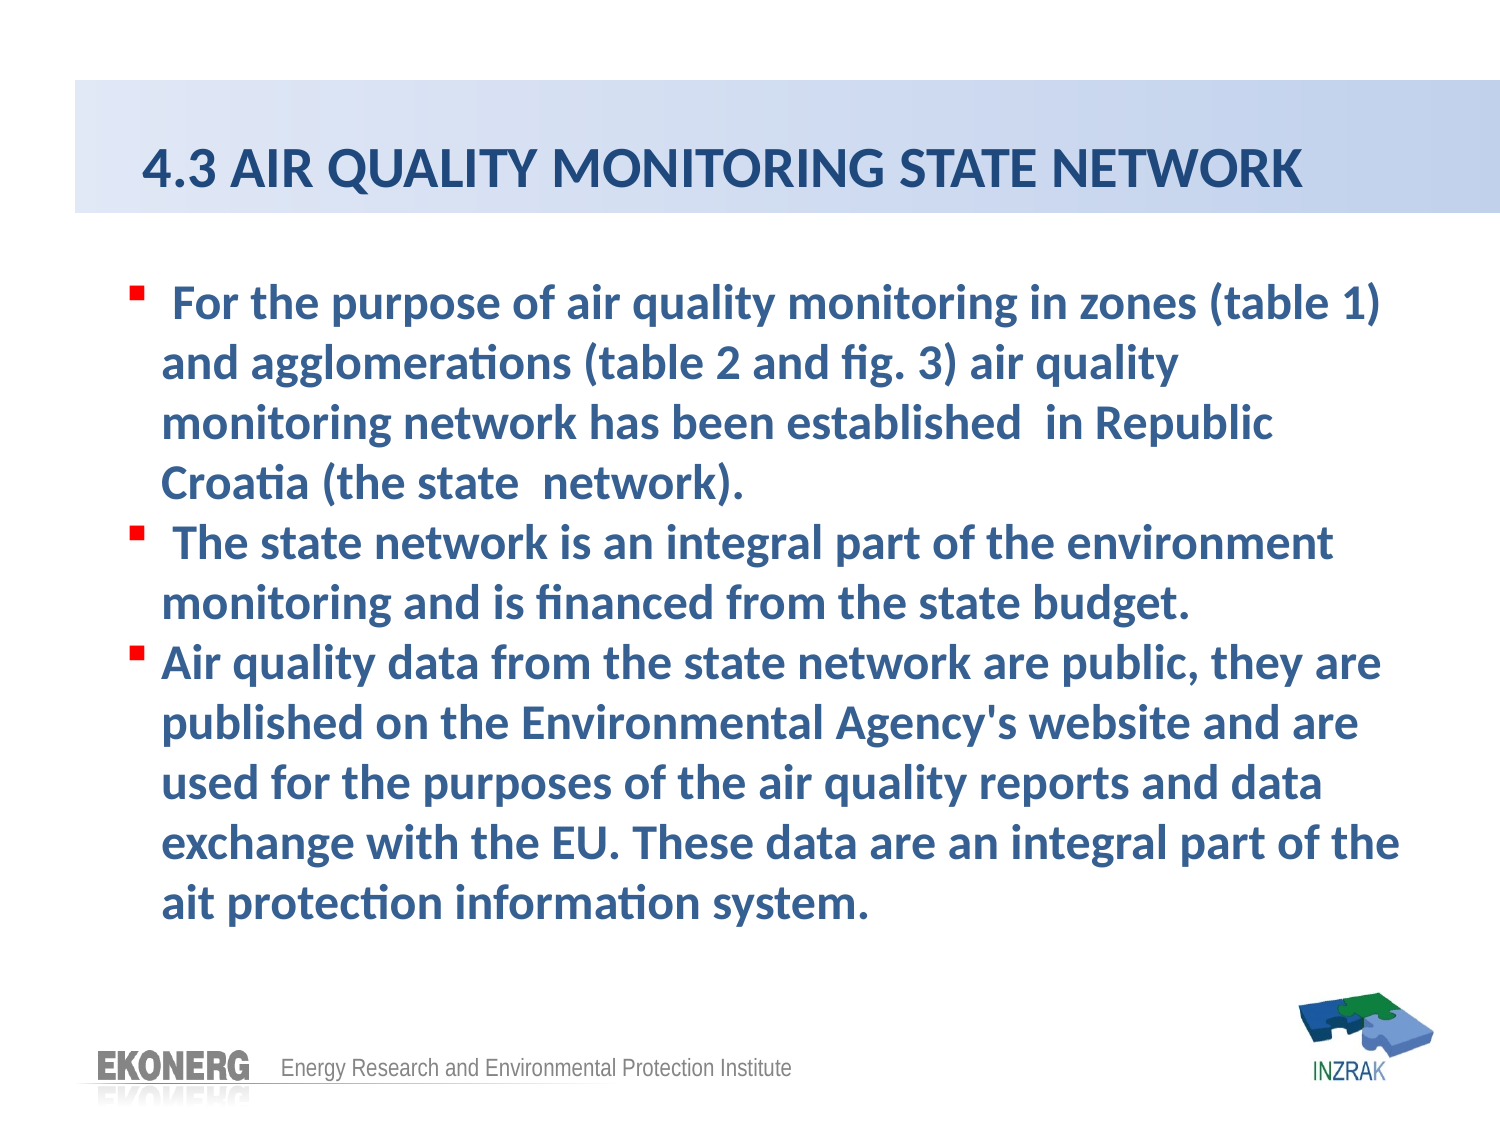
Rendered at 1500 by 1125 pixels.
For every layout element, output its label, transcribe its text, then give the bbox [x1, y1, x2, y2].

picture [1298, 992, 1434, 1088]
text_box For the purpose of air quality monitoring in zones (table 1) and agglomerations (table 2 and fig. 3) air quality monitoring network has been established in Republic Croatia (the state network). The state network is an integral part of the environment monitoring and is financed from the state budget. Air quality data from the state network are public, they are published on the Environmental Agency's website and are used for the purposes of the air quality reports and data exchange with the EU. These data are an integral part of the ait protection information system. [110, 262, 1433, 938]
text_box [61, 1038, 866, 1112]
title 4.3 AIR QUALITY MONITORING STATE NETWORK [75, 80, 1500, 213]
